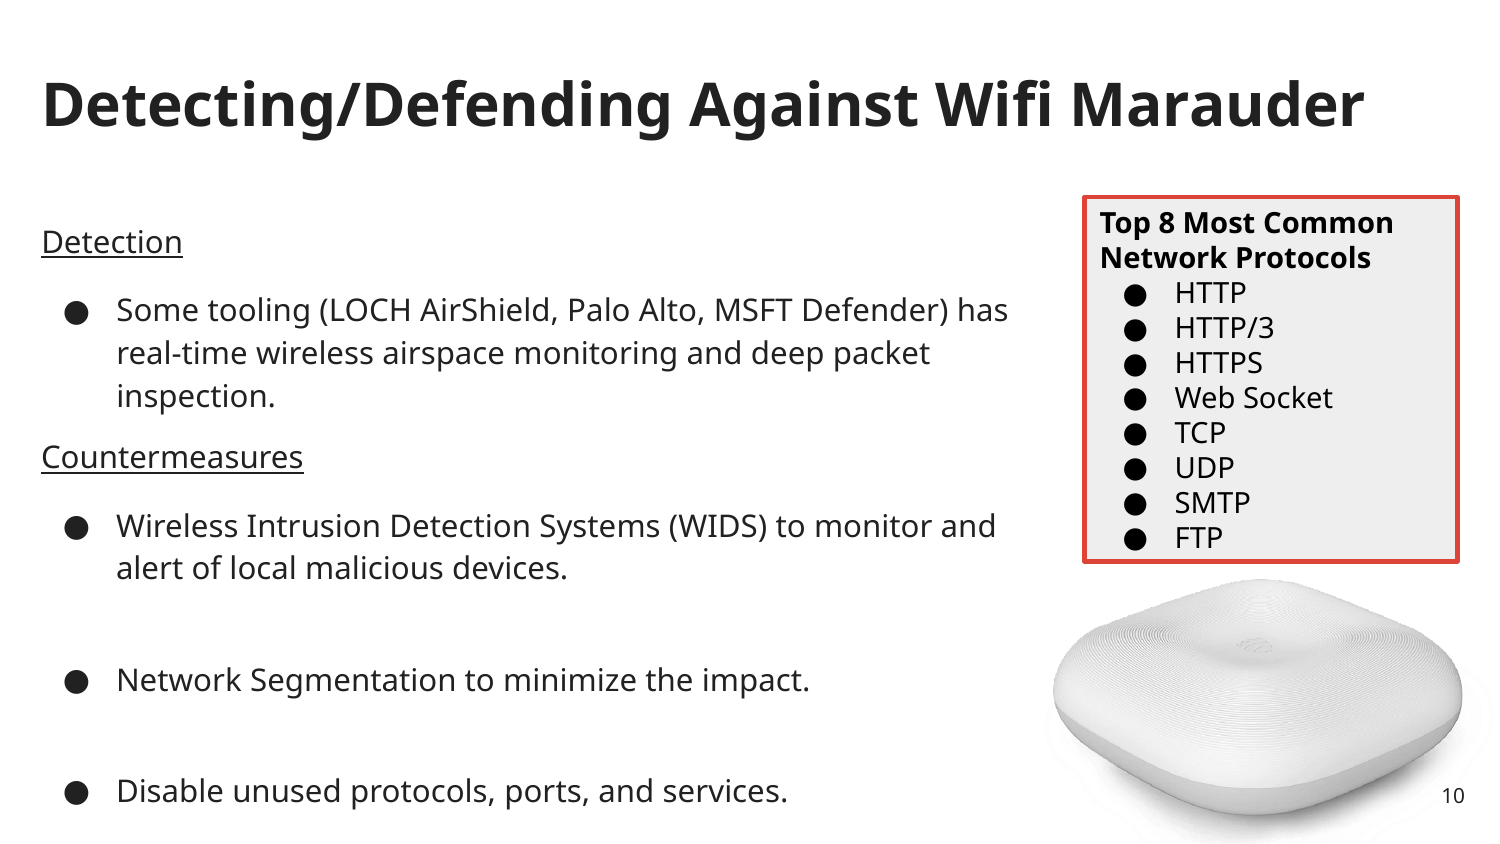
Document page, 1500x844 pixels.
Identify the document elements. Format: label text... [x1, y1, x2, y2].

picture [1038, 578, 1500, 844]
title Detecting/Defending Against Wifi Marauder [26, 51, 1424, 183]
list Detection Some tooling (LOCH AirShield, Palo Alto, MSFT Defender) has real-time wireless airspace monitoring and deep packet inspection. [26, 201, 1084, 430]
text_box Countermeasures Wireless Intrusion Detection Systems (WIDS) to monitor and alert of local malicious devices. Network Segmentation to minimize the impact. Disable unused protocols, ports, and services. [26, 417, 1039, 824]
text_box Top 8 Most Common Network Protocols HTTP HTTP/3 HTTPS Web Socket TCP UDP SMTP FTP [1084, 197, 1458, 562]
